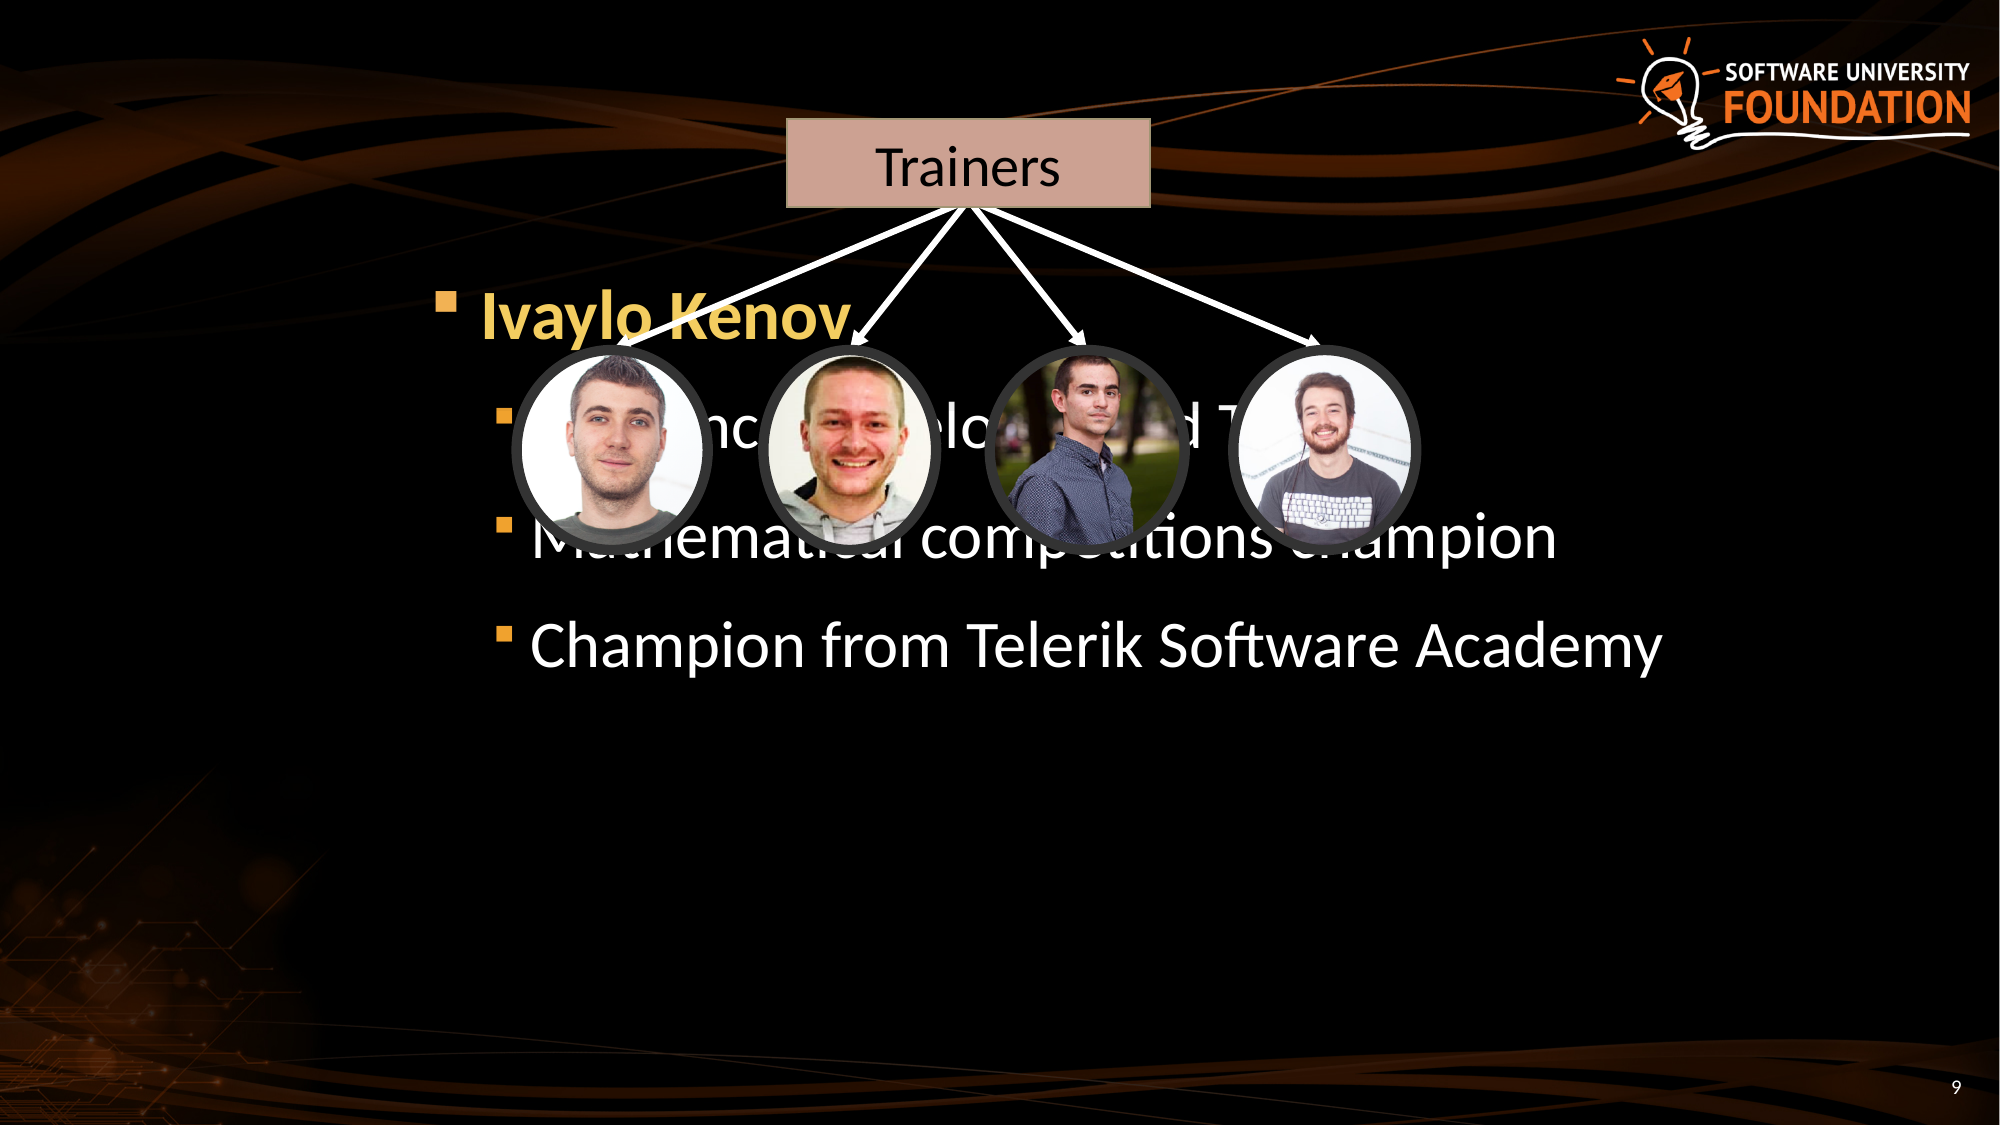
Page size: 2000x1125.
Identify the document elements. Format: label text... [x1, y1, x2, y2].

text_box Trainers [786, 118, 1151, 199]
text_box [969, 199, 1325, 350]
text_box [612, 199, 969, 350]
slide_number 9 [1897, 1070, 1968, 1103]
picture [0, 0, 2000, 1125]
list Ivaylo Kenov Freelance Developer and Trainer Mathematical competitions champion Champion from Telerik Software Academy [412, 262, 1881, 1088]
